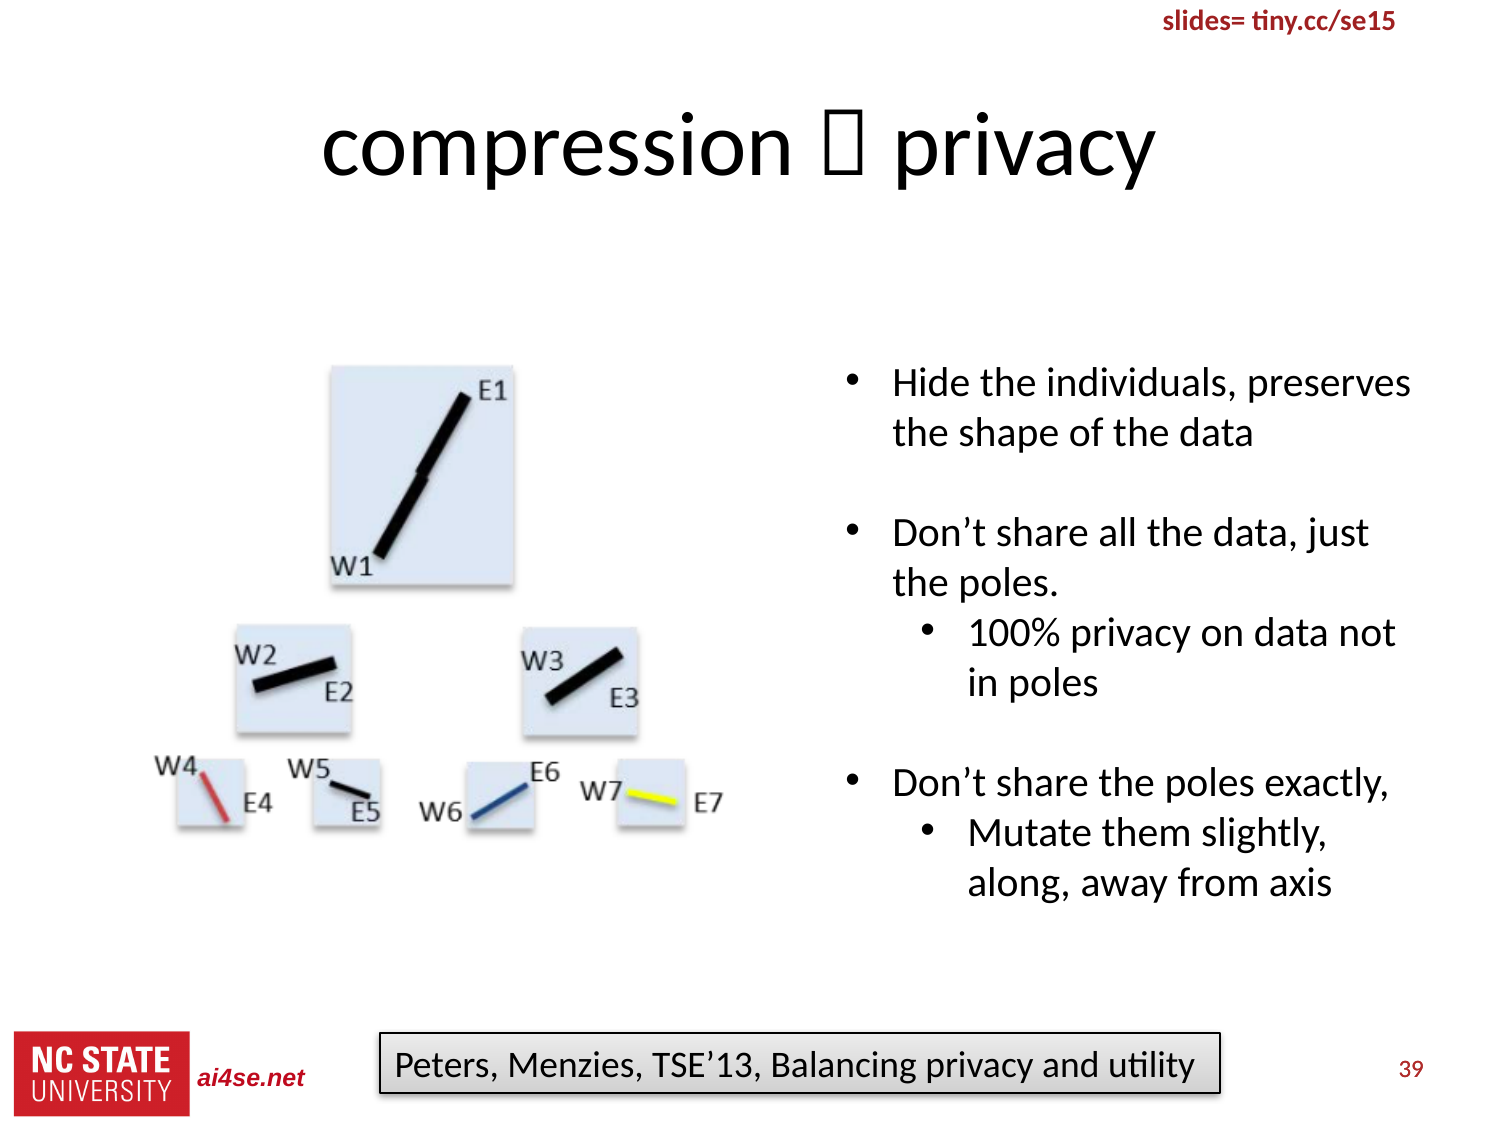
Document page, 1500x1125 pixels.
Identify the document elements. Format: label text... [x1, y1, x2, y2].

picture [74, 317, 751, 850]
title compression  privacy [75, 45, 1425, 233]
text_box Peters, Menzies, TSE’13, Balancing privacy and utility [379, 1032, 1221, 1094]
picture [13, 1030, 191, 1118]
text_box Hide the individuals, preserves the shape of the data Don’t share all the data, just the poles. 100% privacy on data not in poles Don’t share the poles exactly, Mutate them slightly, along, away from axis [830, 347, 1451, 913]
